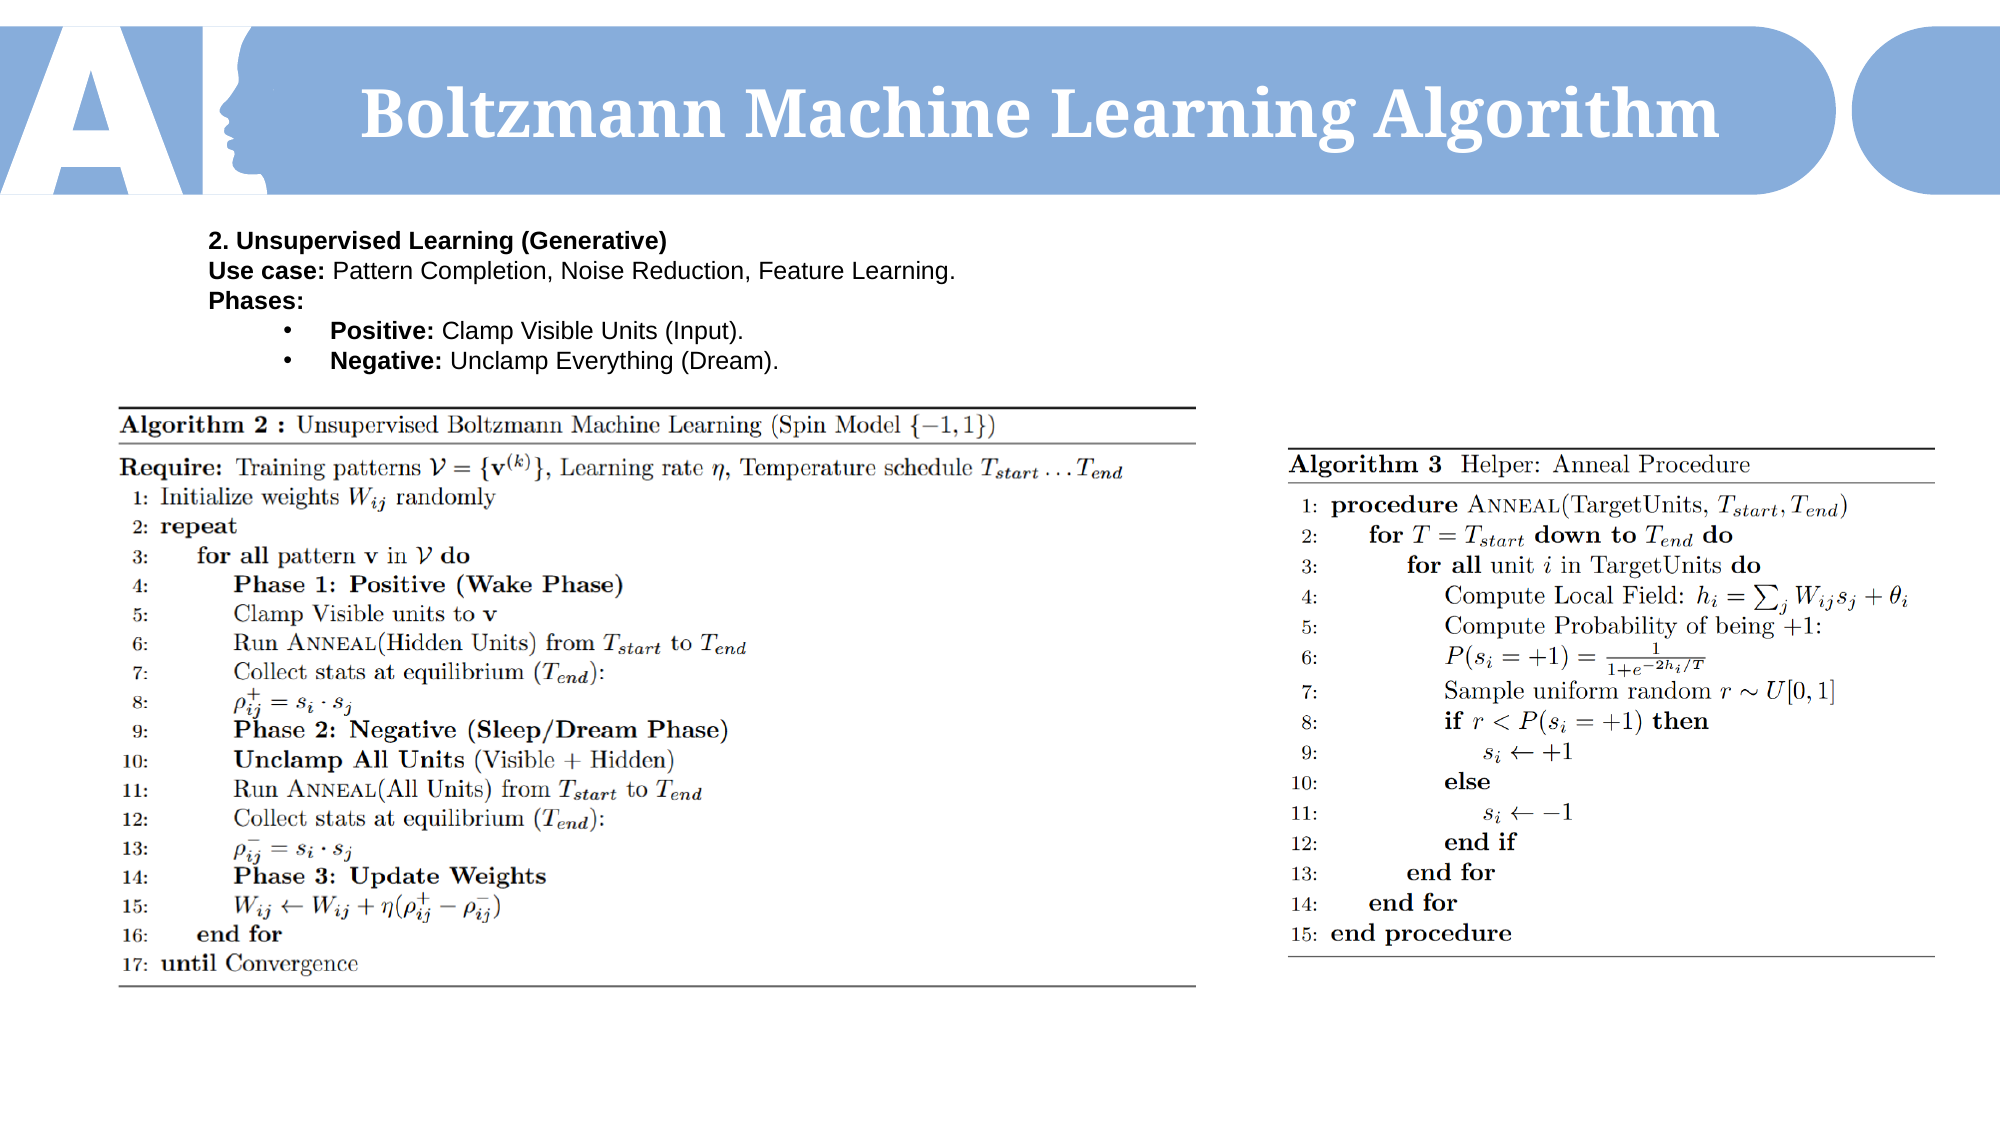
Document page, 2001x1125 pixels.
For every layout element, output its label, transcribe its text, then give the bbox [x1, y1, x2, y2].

list Boltzmann Machine Learning Algorithm [129, 23, 1955, 209]
picture [100, 392, 1197, 1018]
picture [1272, 437, 1935, 973]
text_box 2. Unsupervised Learning (Generative) Use case: Pattern Completion, Noise Reduction, Feature Learning. Phases: Positive: Clamp Visible Units (Input). Negative: Unclamp Everything (Dream). [193, 224, 1418, 382]
